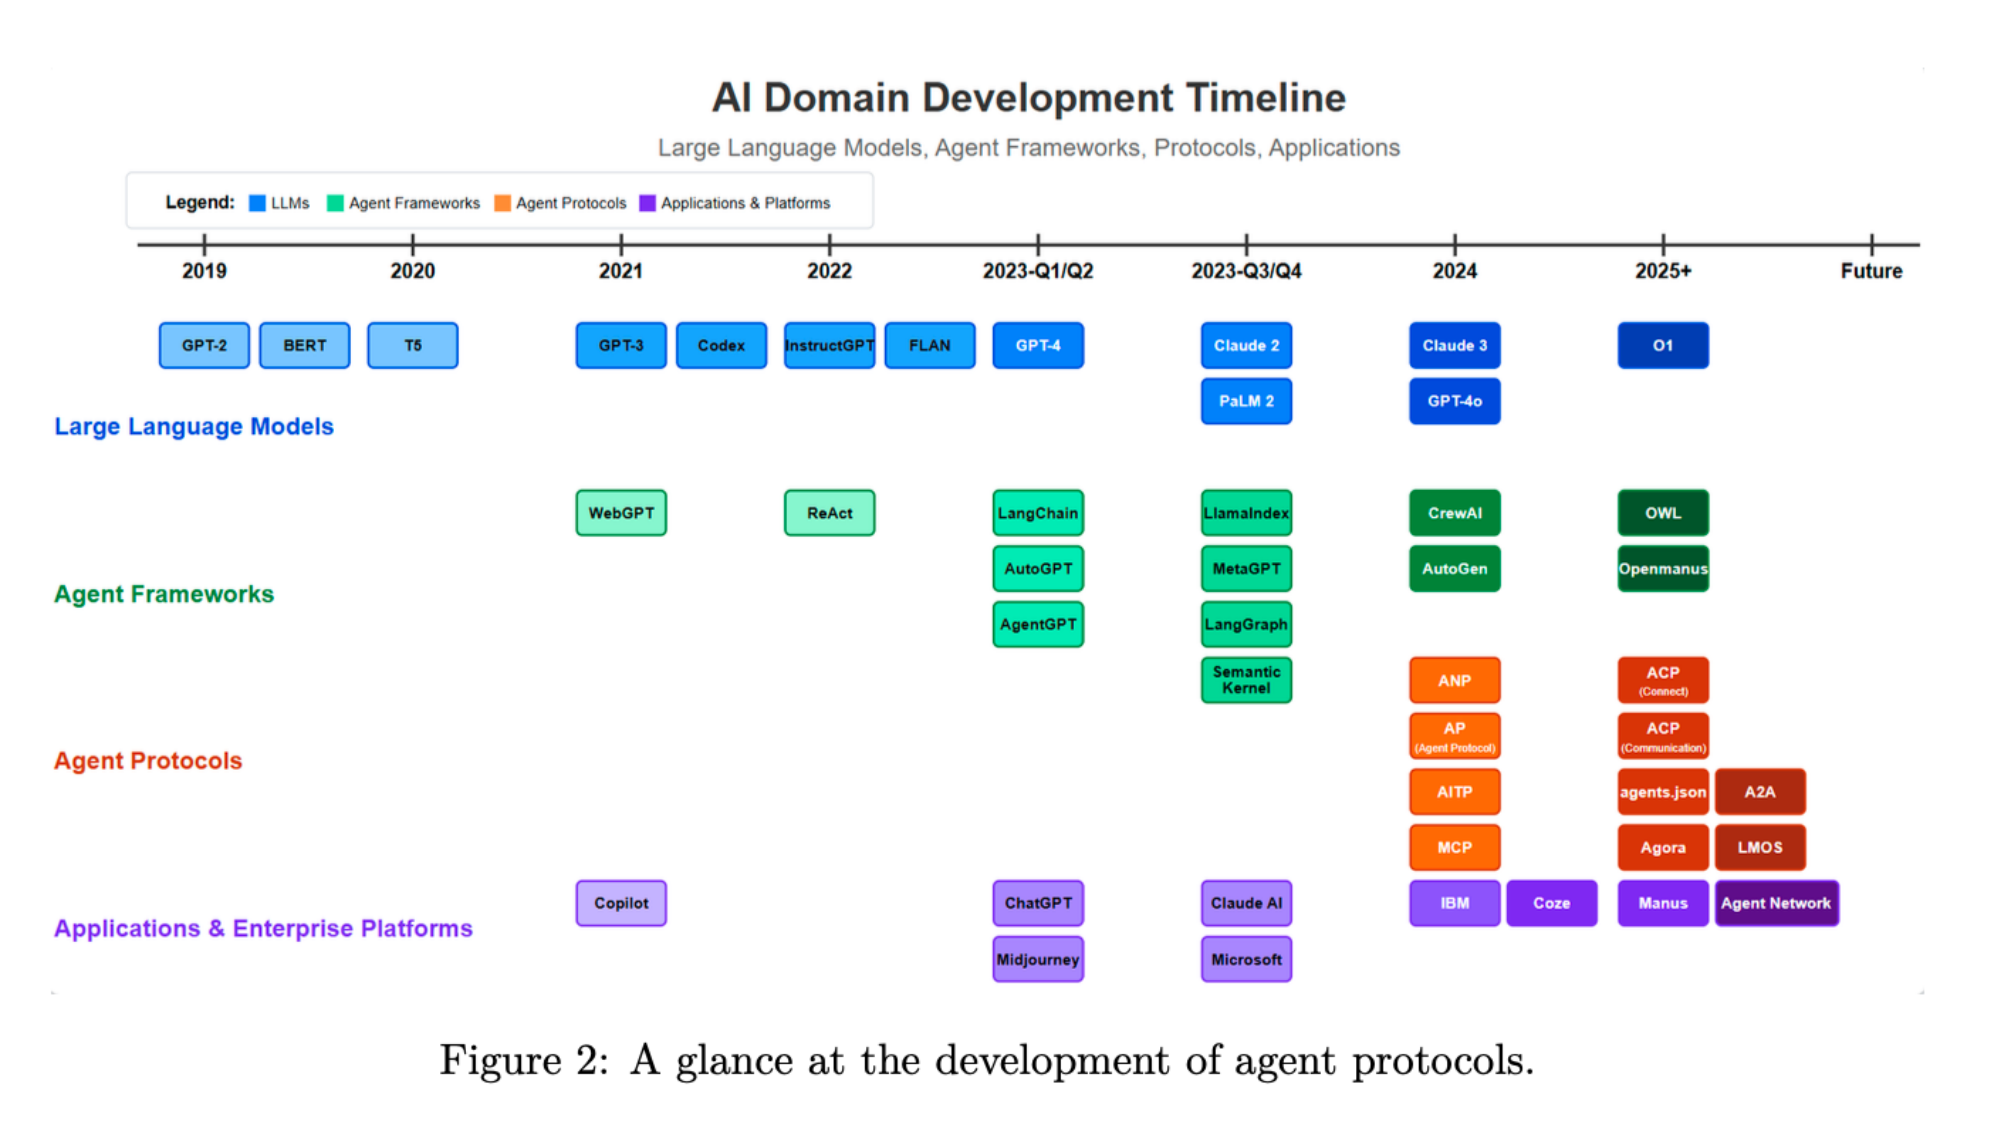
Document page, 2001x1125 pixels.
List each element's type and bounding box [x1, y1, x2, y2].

list [30, 28, 1970, 1114]
